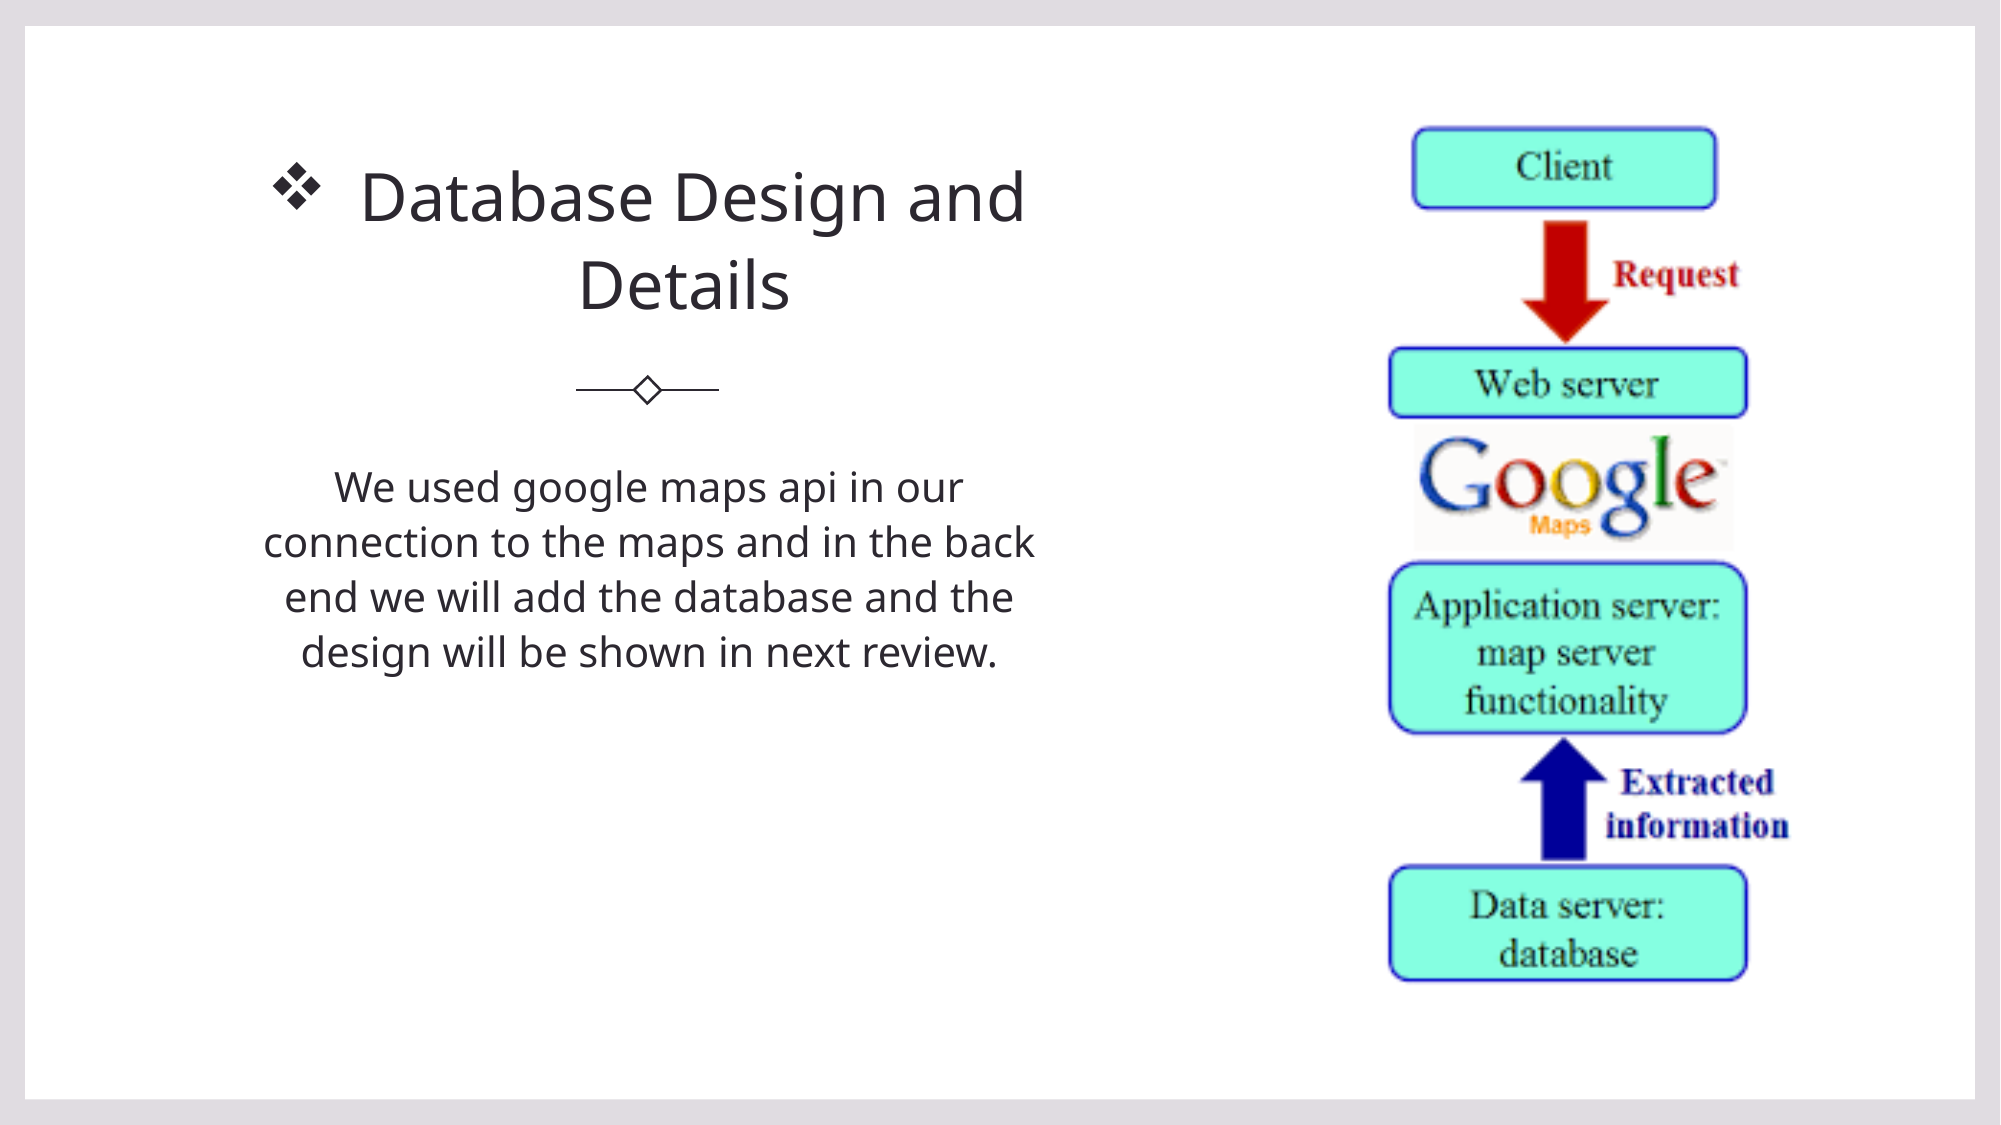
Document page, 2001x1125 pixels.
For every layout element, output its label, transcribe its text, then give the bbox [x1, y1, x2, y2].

text_box [24, 25, 1976, 1100]
picture [1332, 118, 1809, 991]
list We used google maps api in our connection to the maps and in the back end we will add the database and the design will be shown in next review. [207, 448, 1091, 979]
text_box [0, 0, 2000, 1125]
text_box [576, 380, 719, 400]
title Database Design and Details [168, 118, 1127, 331]
